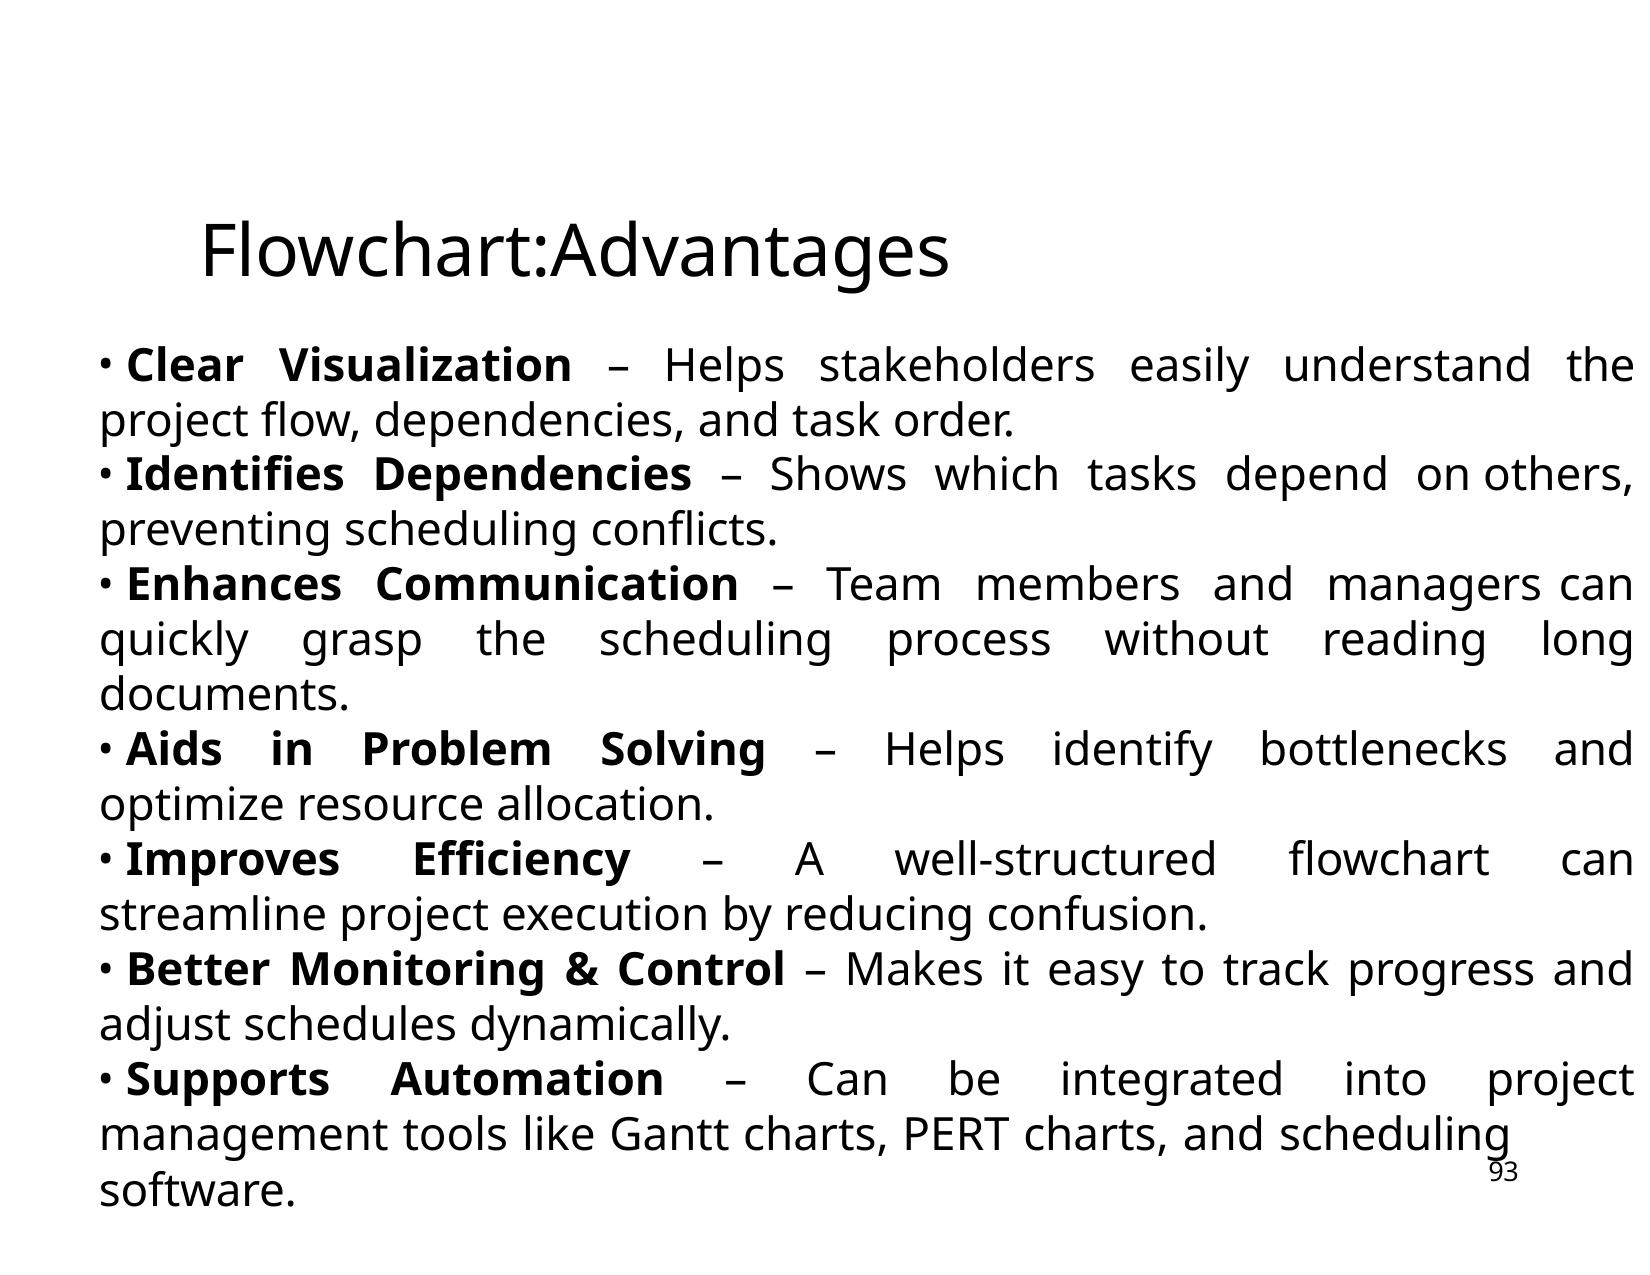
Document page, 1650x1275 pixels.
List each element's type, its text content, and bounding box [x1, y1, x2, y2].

text_box 93 [1486, 1160, 1526, 1187]
text_box Clear Visualization – Helps stakeholders easily understand the project flow, dependencies, and task order. Identifies Dependencies – Shows which tasks depend on others, preventing scheduling conflicts. Enhances Communication – Team members and managers can quickly grasp the scheduling process without reading long documents. Aids in Problem Solving – Helps identify bottlenecks and optimize resource allocation. Improves Efficiency – A well-structured flowchart can streamline project execution by reducing confusion. Better Monitoring & Control – Makes it easy to track progress and adjust schedules dynamically. Supports Automation – Can be integrated into project management tools like Gantt charts, PERT charts, and scheduling [96, 333, 1636, 1160]
text_box software. [96, 1158, 315, 1216]
title Flowchart:Advantages [113, 28, 1537, 333]
